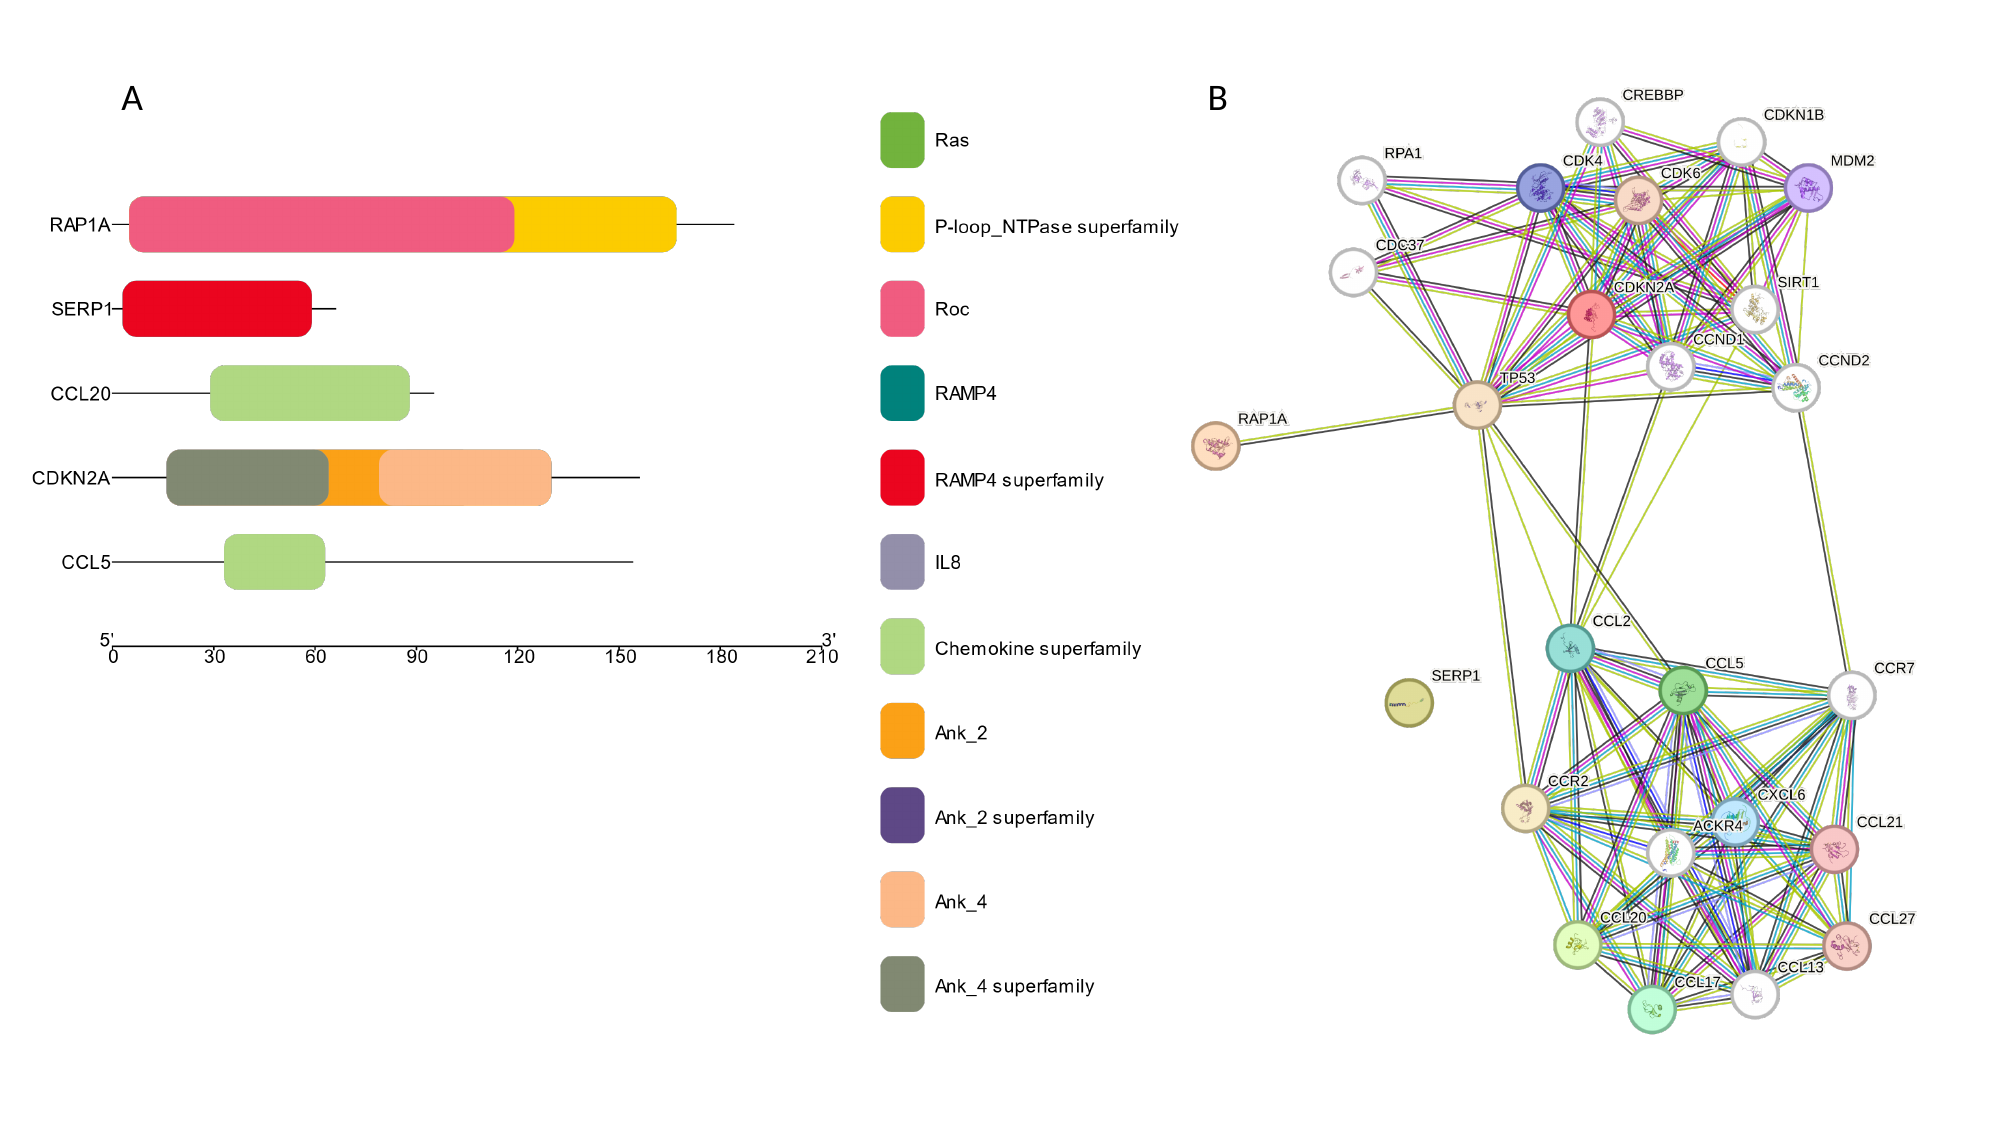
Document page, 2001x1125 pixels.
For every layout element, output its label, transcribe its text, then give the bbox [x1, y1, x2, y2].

picture [16, 60, 2001, 1065]
text_box A [106, 65, 253, 95]
